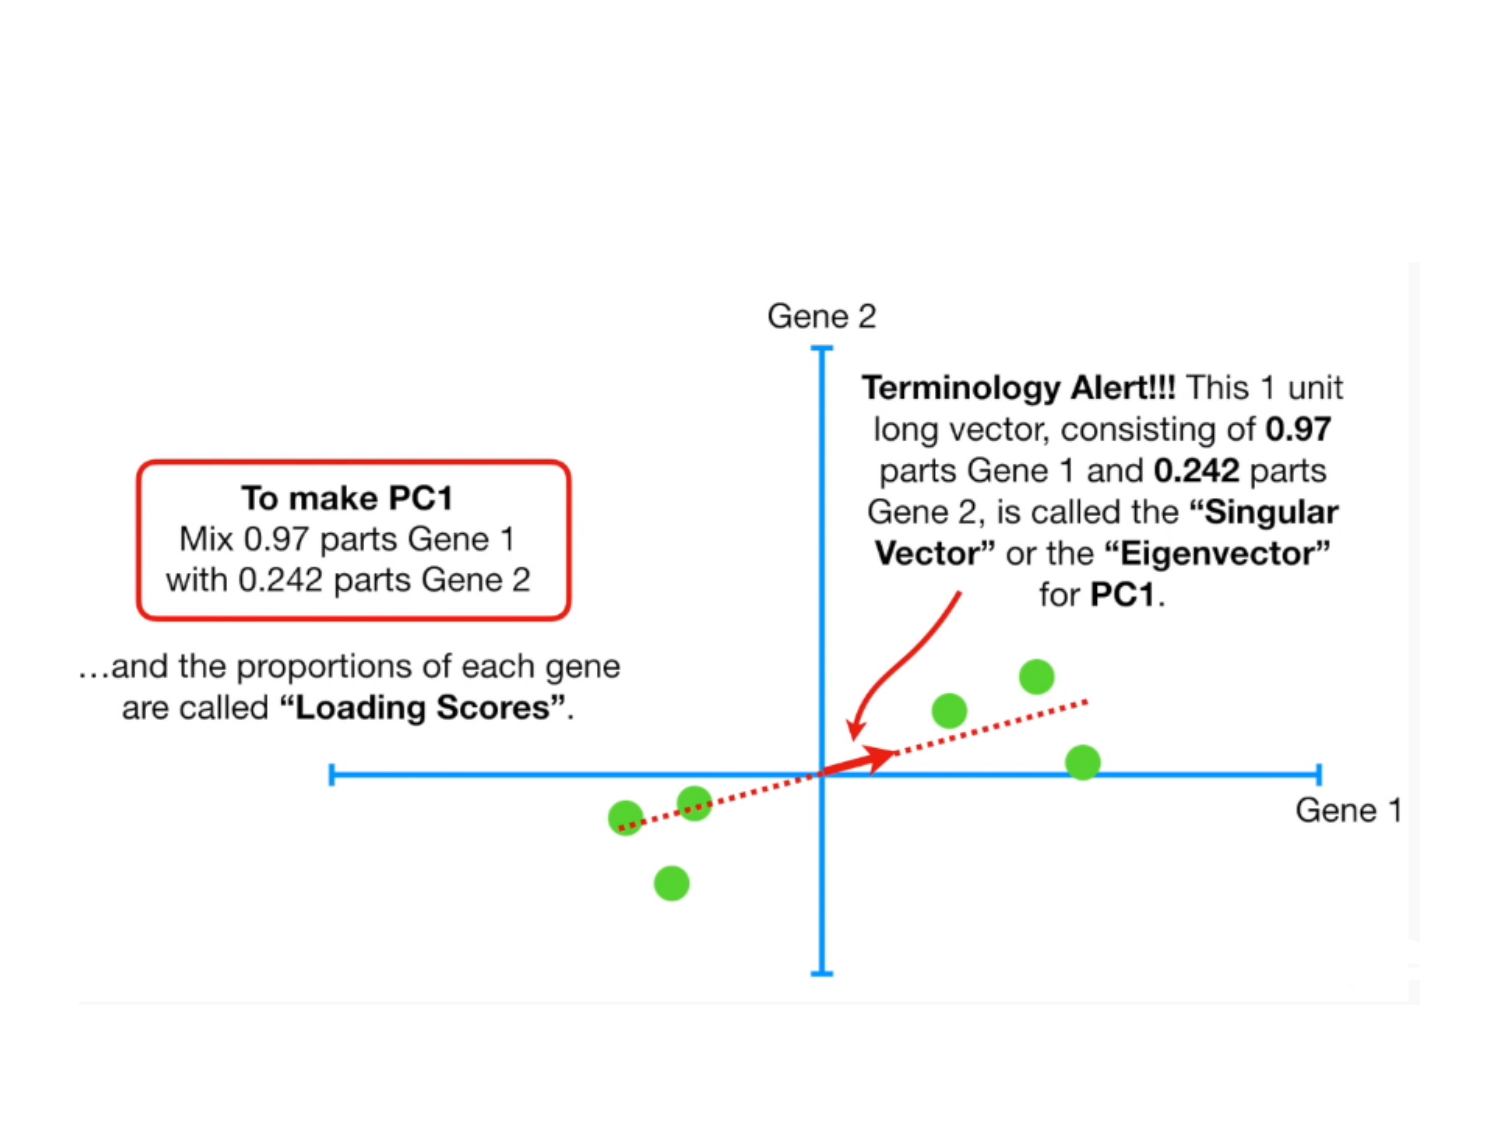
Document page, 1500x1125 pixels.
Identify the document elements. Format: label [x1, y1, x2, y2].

list [79, 262, 1421, 1006]
